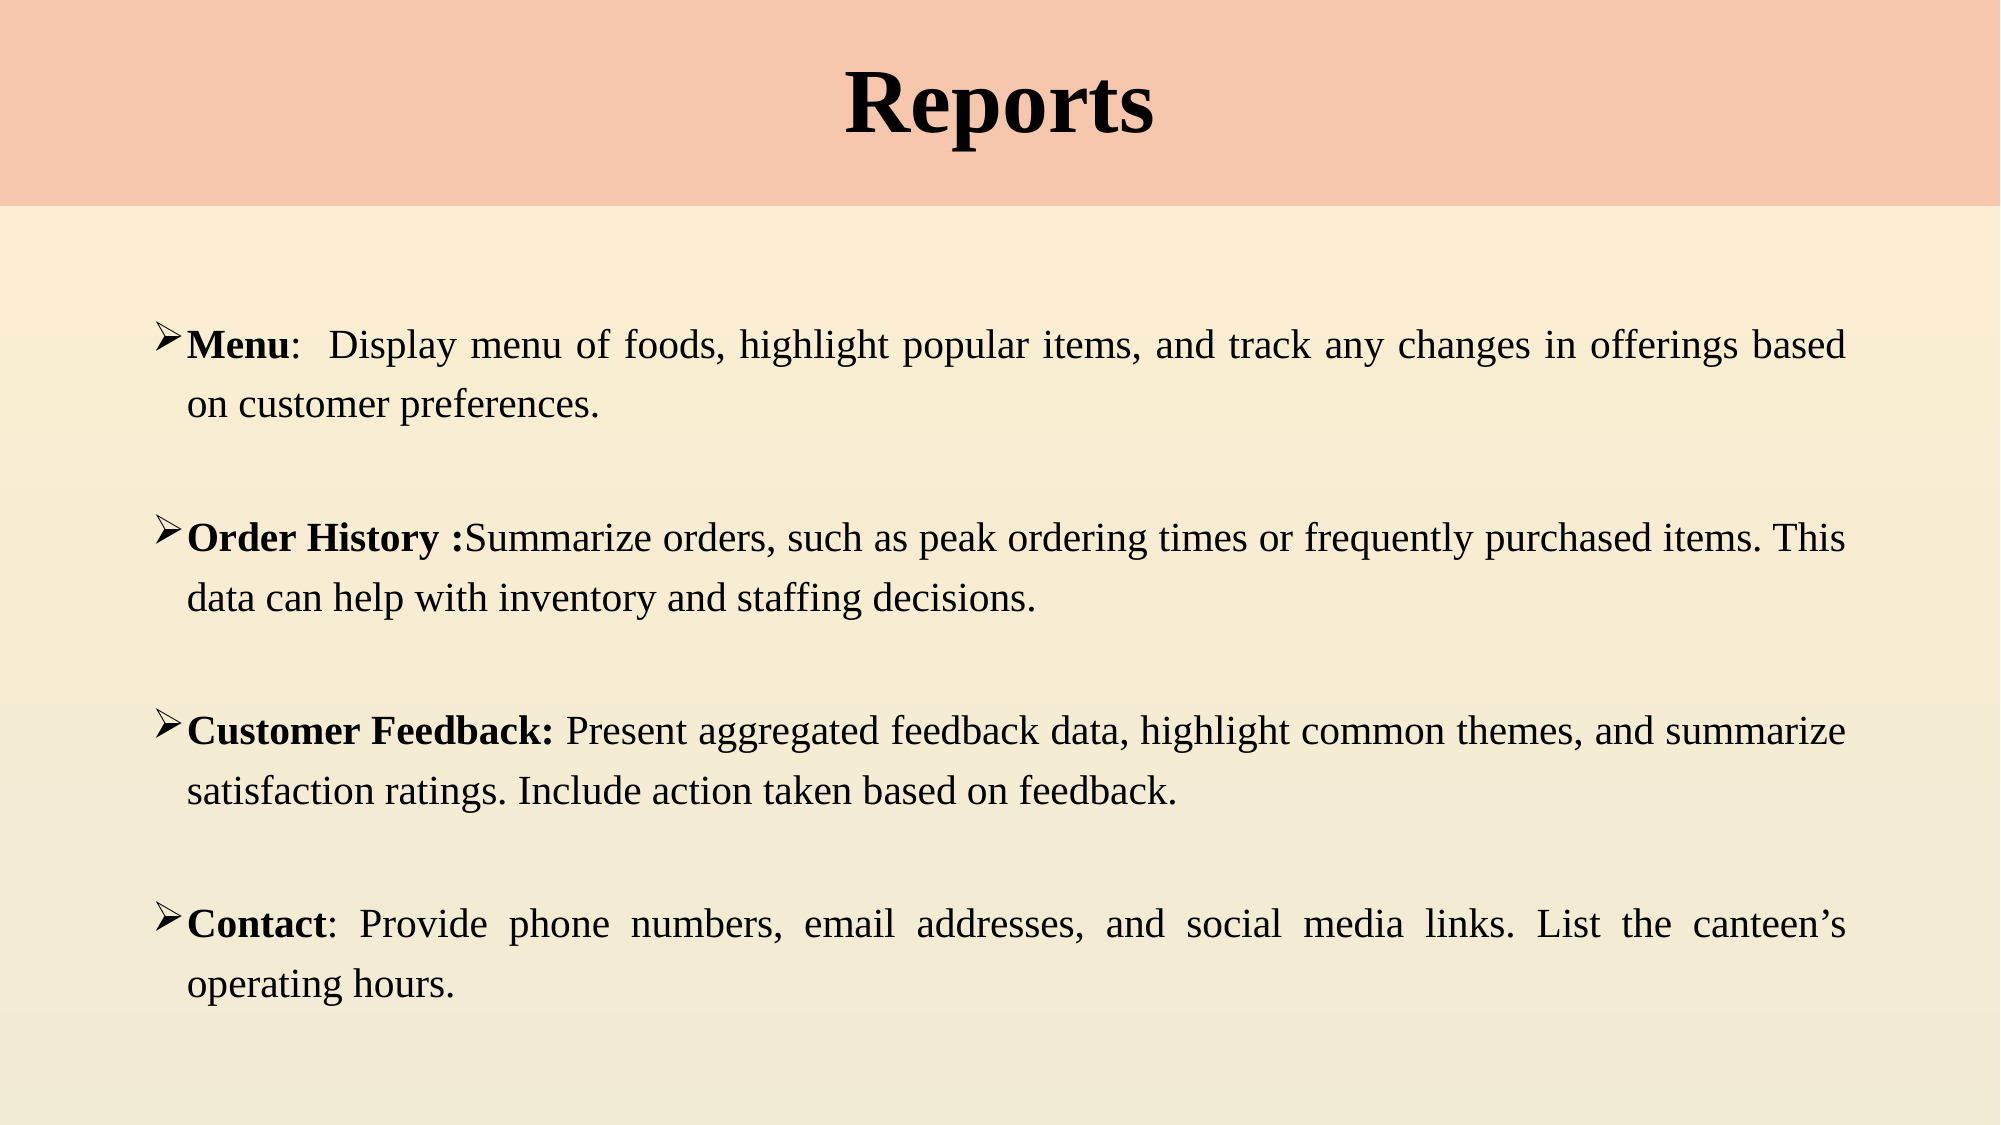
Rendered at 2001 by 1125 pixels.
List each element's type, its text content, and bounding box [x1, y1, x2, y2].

title Reports [0, 0, 2000, 206]
list Menu: Display menu of foods, highlight popular items, and track any changes in offerings based on customer preferences. Order History :Summarize orders, such as peak ordering times or frequently purchased items. This data can help with inventory and staffing decisions. Customer Feedback: Present aggregated feedback data, highlight common themes, and summarize satisfaction ratings. Include action taken based on feedback. Contact: Provide phone numbers, email addresses, and social media links. List the canteen’s operating hours. [137, 299, 1863, 1014]
